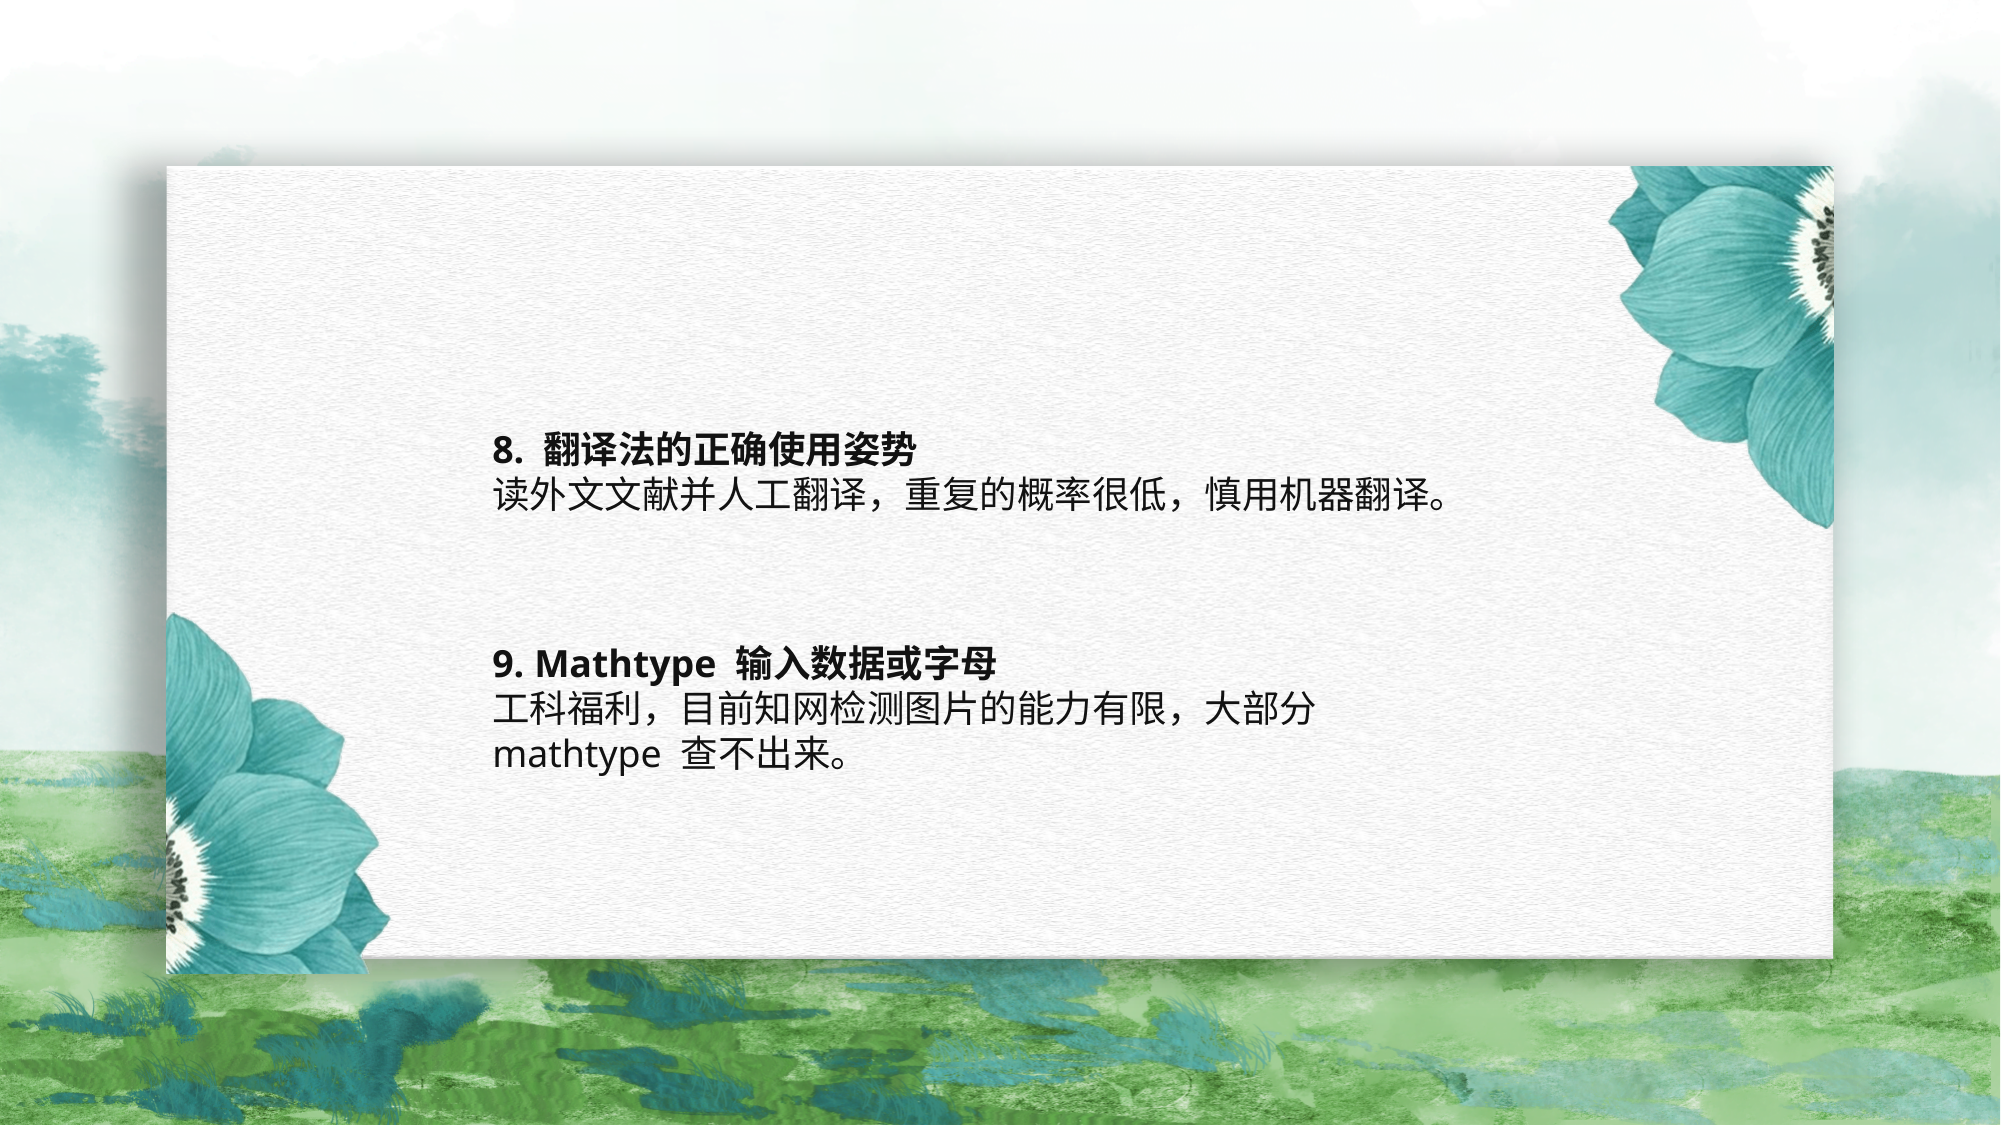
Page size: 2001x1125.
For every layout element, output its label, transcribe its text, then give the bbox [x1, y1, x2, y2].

text_box 9. Mathtype 输入数据或字母 工科福利，目前知网检测图片的能力有限，大部分 mathtype 查不出来。 [477, 632, 1478, 783]
picture [0, 0, 2001, 1125]
text_box 8. 翻译法的正确使用姿势 读外文文献并人工翻译，重复的概率很低，慎用机器翻译。 [477, 418, 1478, 524]
